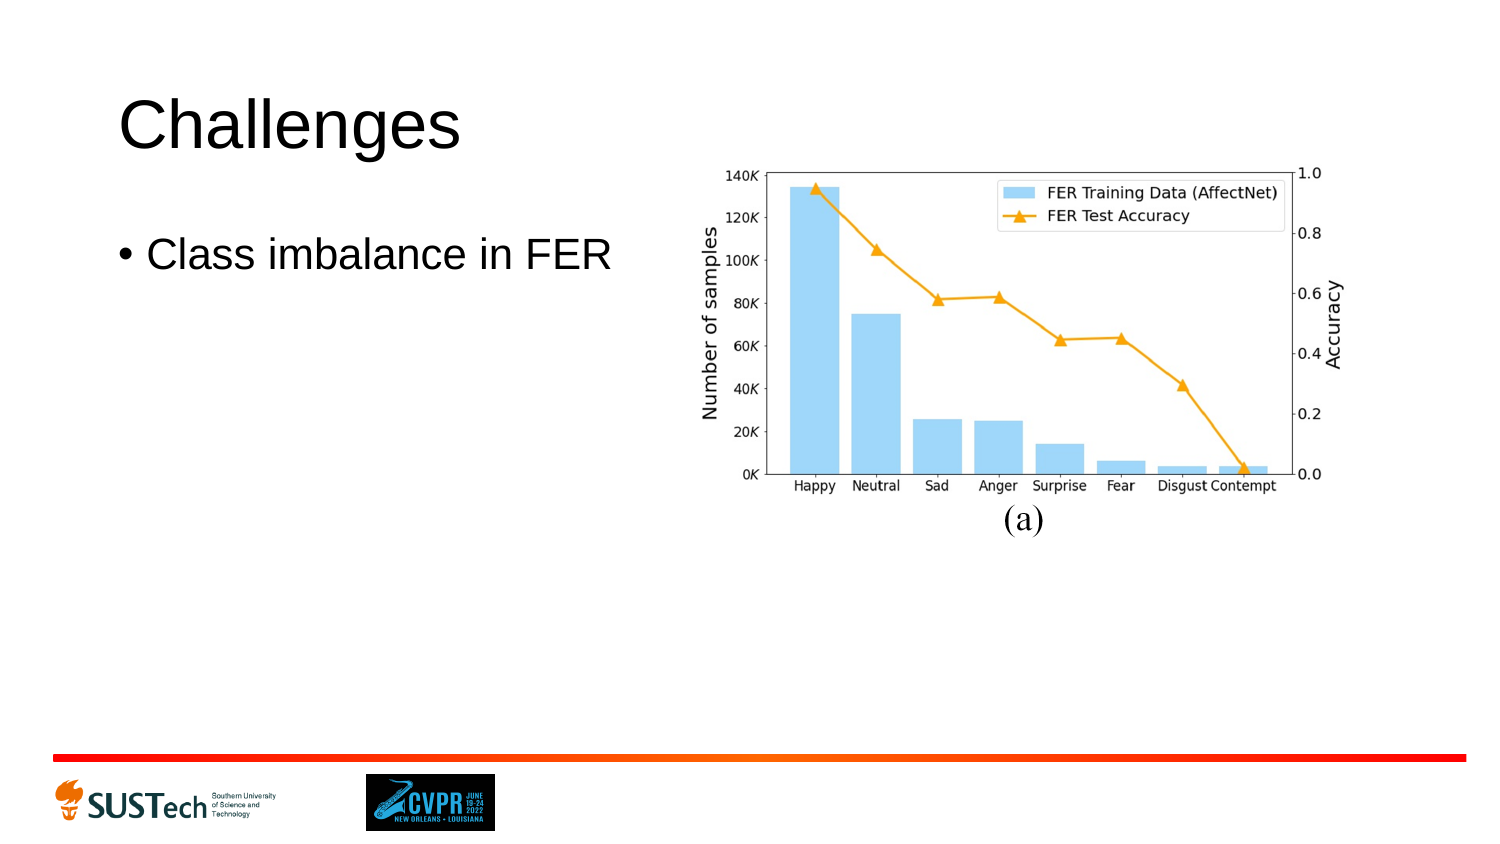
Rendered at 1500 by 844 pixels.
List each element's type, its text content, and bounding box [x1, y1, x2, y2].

list Class imbalance in FER [103, 224, 1397, 760]
title Challenges [103, 44, 1397, 208]
picture [700, 164, 1347, 556]
picture [366, 774, 495, 831]
picture [49, 774, 278, 831]
